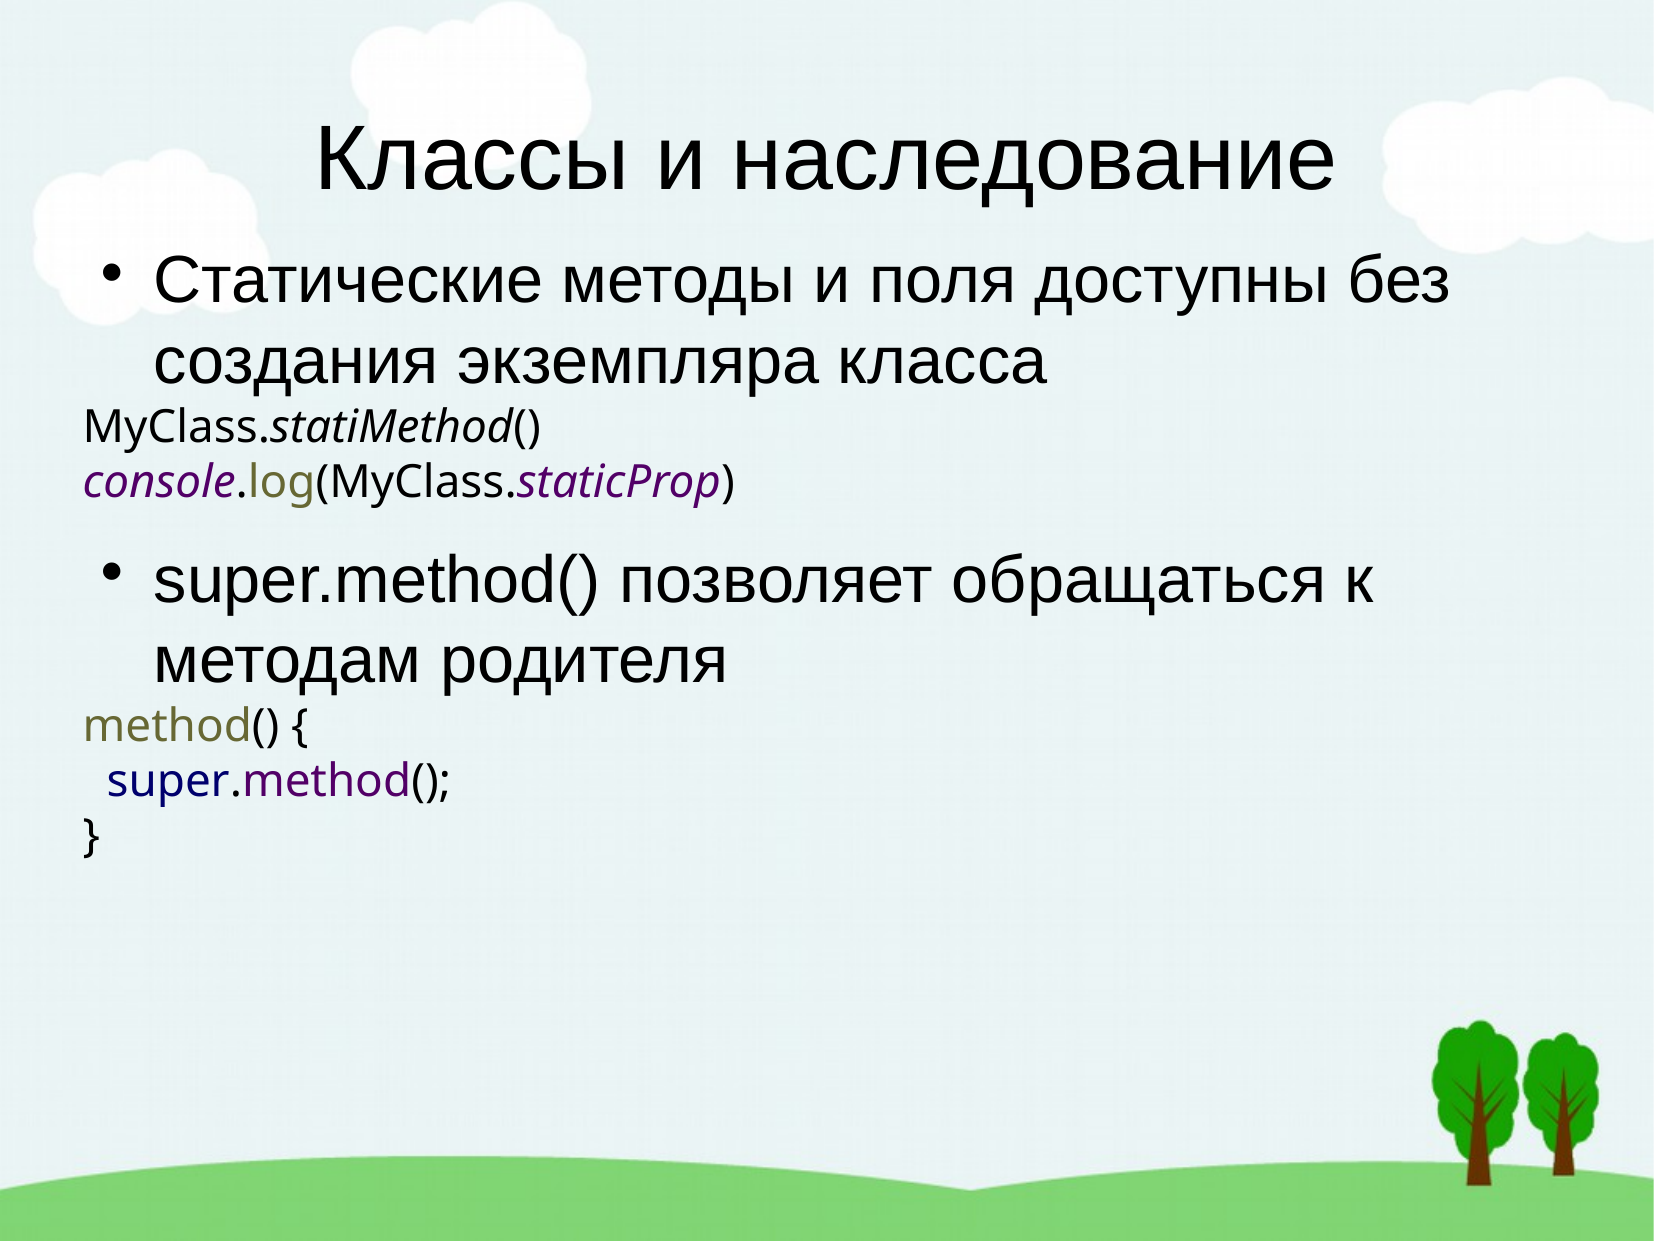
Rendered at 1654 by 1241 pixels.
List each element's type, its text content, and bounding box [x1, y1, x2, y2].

text_box Классы и наследование [82, 49, 1571, 236]
text_box Статические методы и поля доступны без создания экземпляра класса MyClass.statiMethod() console.log(MyClass.staticProp) super.method() позволяет обращаться к методам родителя method() { super.method(); } [82, 236, 1571, 1181]
picture [0, 0, 1654, 1241]
